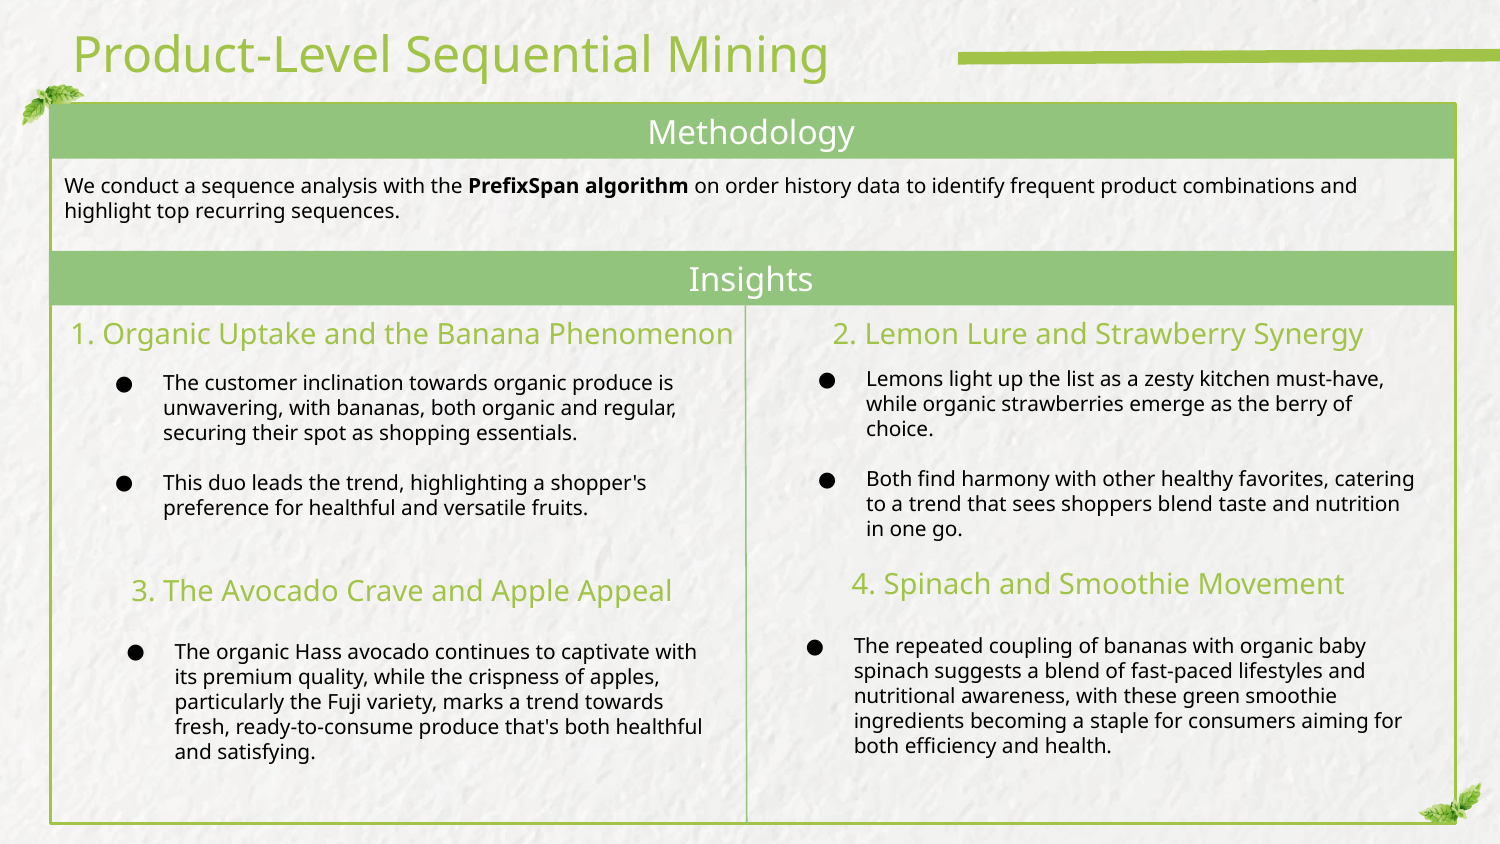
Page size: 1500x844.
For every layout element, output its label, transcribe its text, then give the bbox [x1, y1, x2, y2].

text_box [21, 84, 85, 127]
picture [0, 0, 1500, 844]
title Methodology [48, 104, 1454, 159]
title 1. Organic Uptake and the Banana Phenomenon [50, 306, 742, 360]
title Product-Level Sequential Mining [57, 12, 1089, 98]
text_box We conduct a sequence analysis with the PrefixSpan algorithm on order history data to identify frequent product combinations and highlight top recurring sequences. [49, 158, 1455, 251]
text_box [50, 360, 739, 562]
subtitle The organic Hass avocado continues to captivate with its premium quality, while the crispness of apples, particularly the Fuji variety, marks a trend towards fresh, ready-to-consume produce that's both healthful and satisfying. [84, 623, 729, 783]
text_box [957, 54, 1500, 59]
title 4. Spinach and Smoothie Movement [751, 555, 1451, 610]
title 2. Lemon Lure and Strawberry Synergy [749, 305, 1447, 361]
subtitle The repeated coupling of bananas with organic baby spinach suggests a blend of fast-paced lifestyles and nutritional awareness, with these green smoothie ingredients becoming a staple for consumers aiming for both efficiency and health. [763, 617, 1433, 789]
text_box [1418, 781, 1482, 825]
title Insights [48, 250, 1454, 306]
subtitle The customer inclination towards organic produce is unwavering, with bananas, both organic and regular, securing their spot as shopping essentials. This duo leads the trend, highlighting a shopper's preference for healthful and versatile fruits. [73, 354, 729, 556]
subtitle Lemons light up the list as a zesty kitchen must-have, while organic strawberries emerge as the berry of choice. Both find harmony with other healthy favorites, catering to a trend that sees shoppers blend taste and nutrition in one go. [775, 350, 1433, 563]
text_box [50, 617, 739, 824]
title 3. The Avocado Crave and Apple Appeal [50, 562, 739, 617]
text_box [751, 104, 1456, 824]
